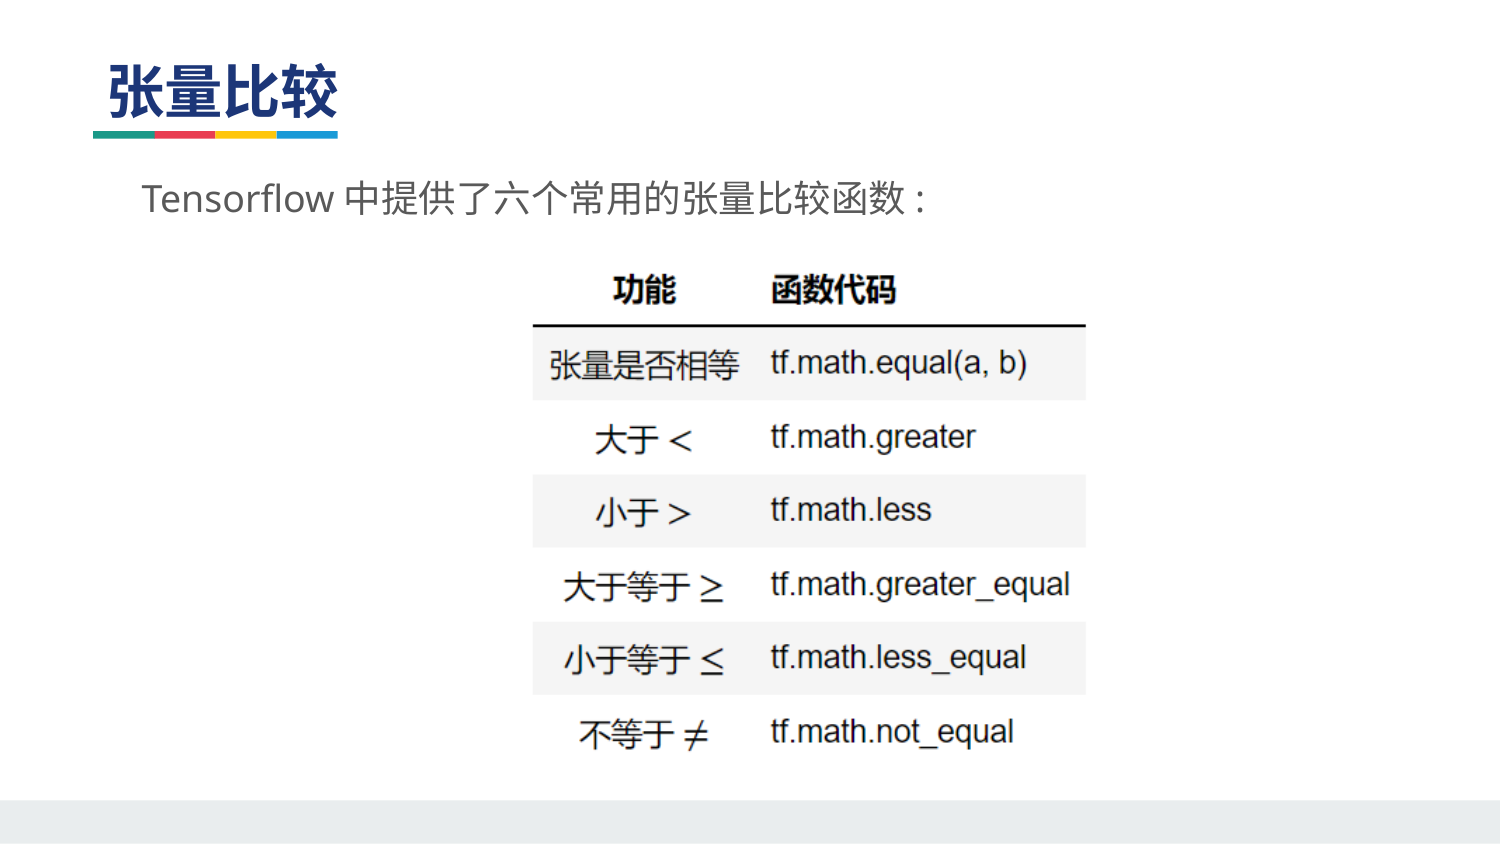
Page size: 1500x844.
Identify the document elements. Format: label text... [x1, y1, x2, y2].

picture [404, 246, 1232, 789]
text_box Tensorflow中提供了六个常用的张量比较函数: [126, 153, 1374, 239]
title 张量比较 [91, 40, 367, 146]
